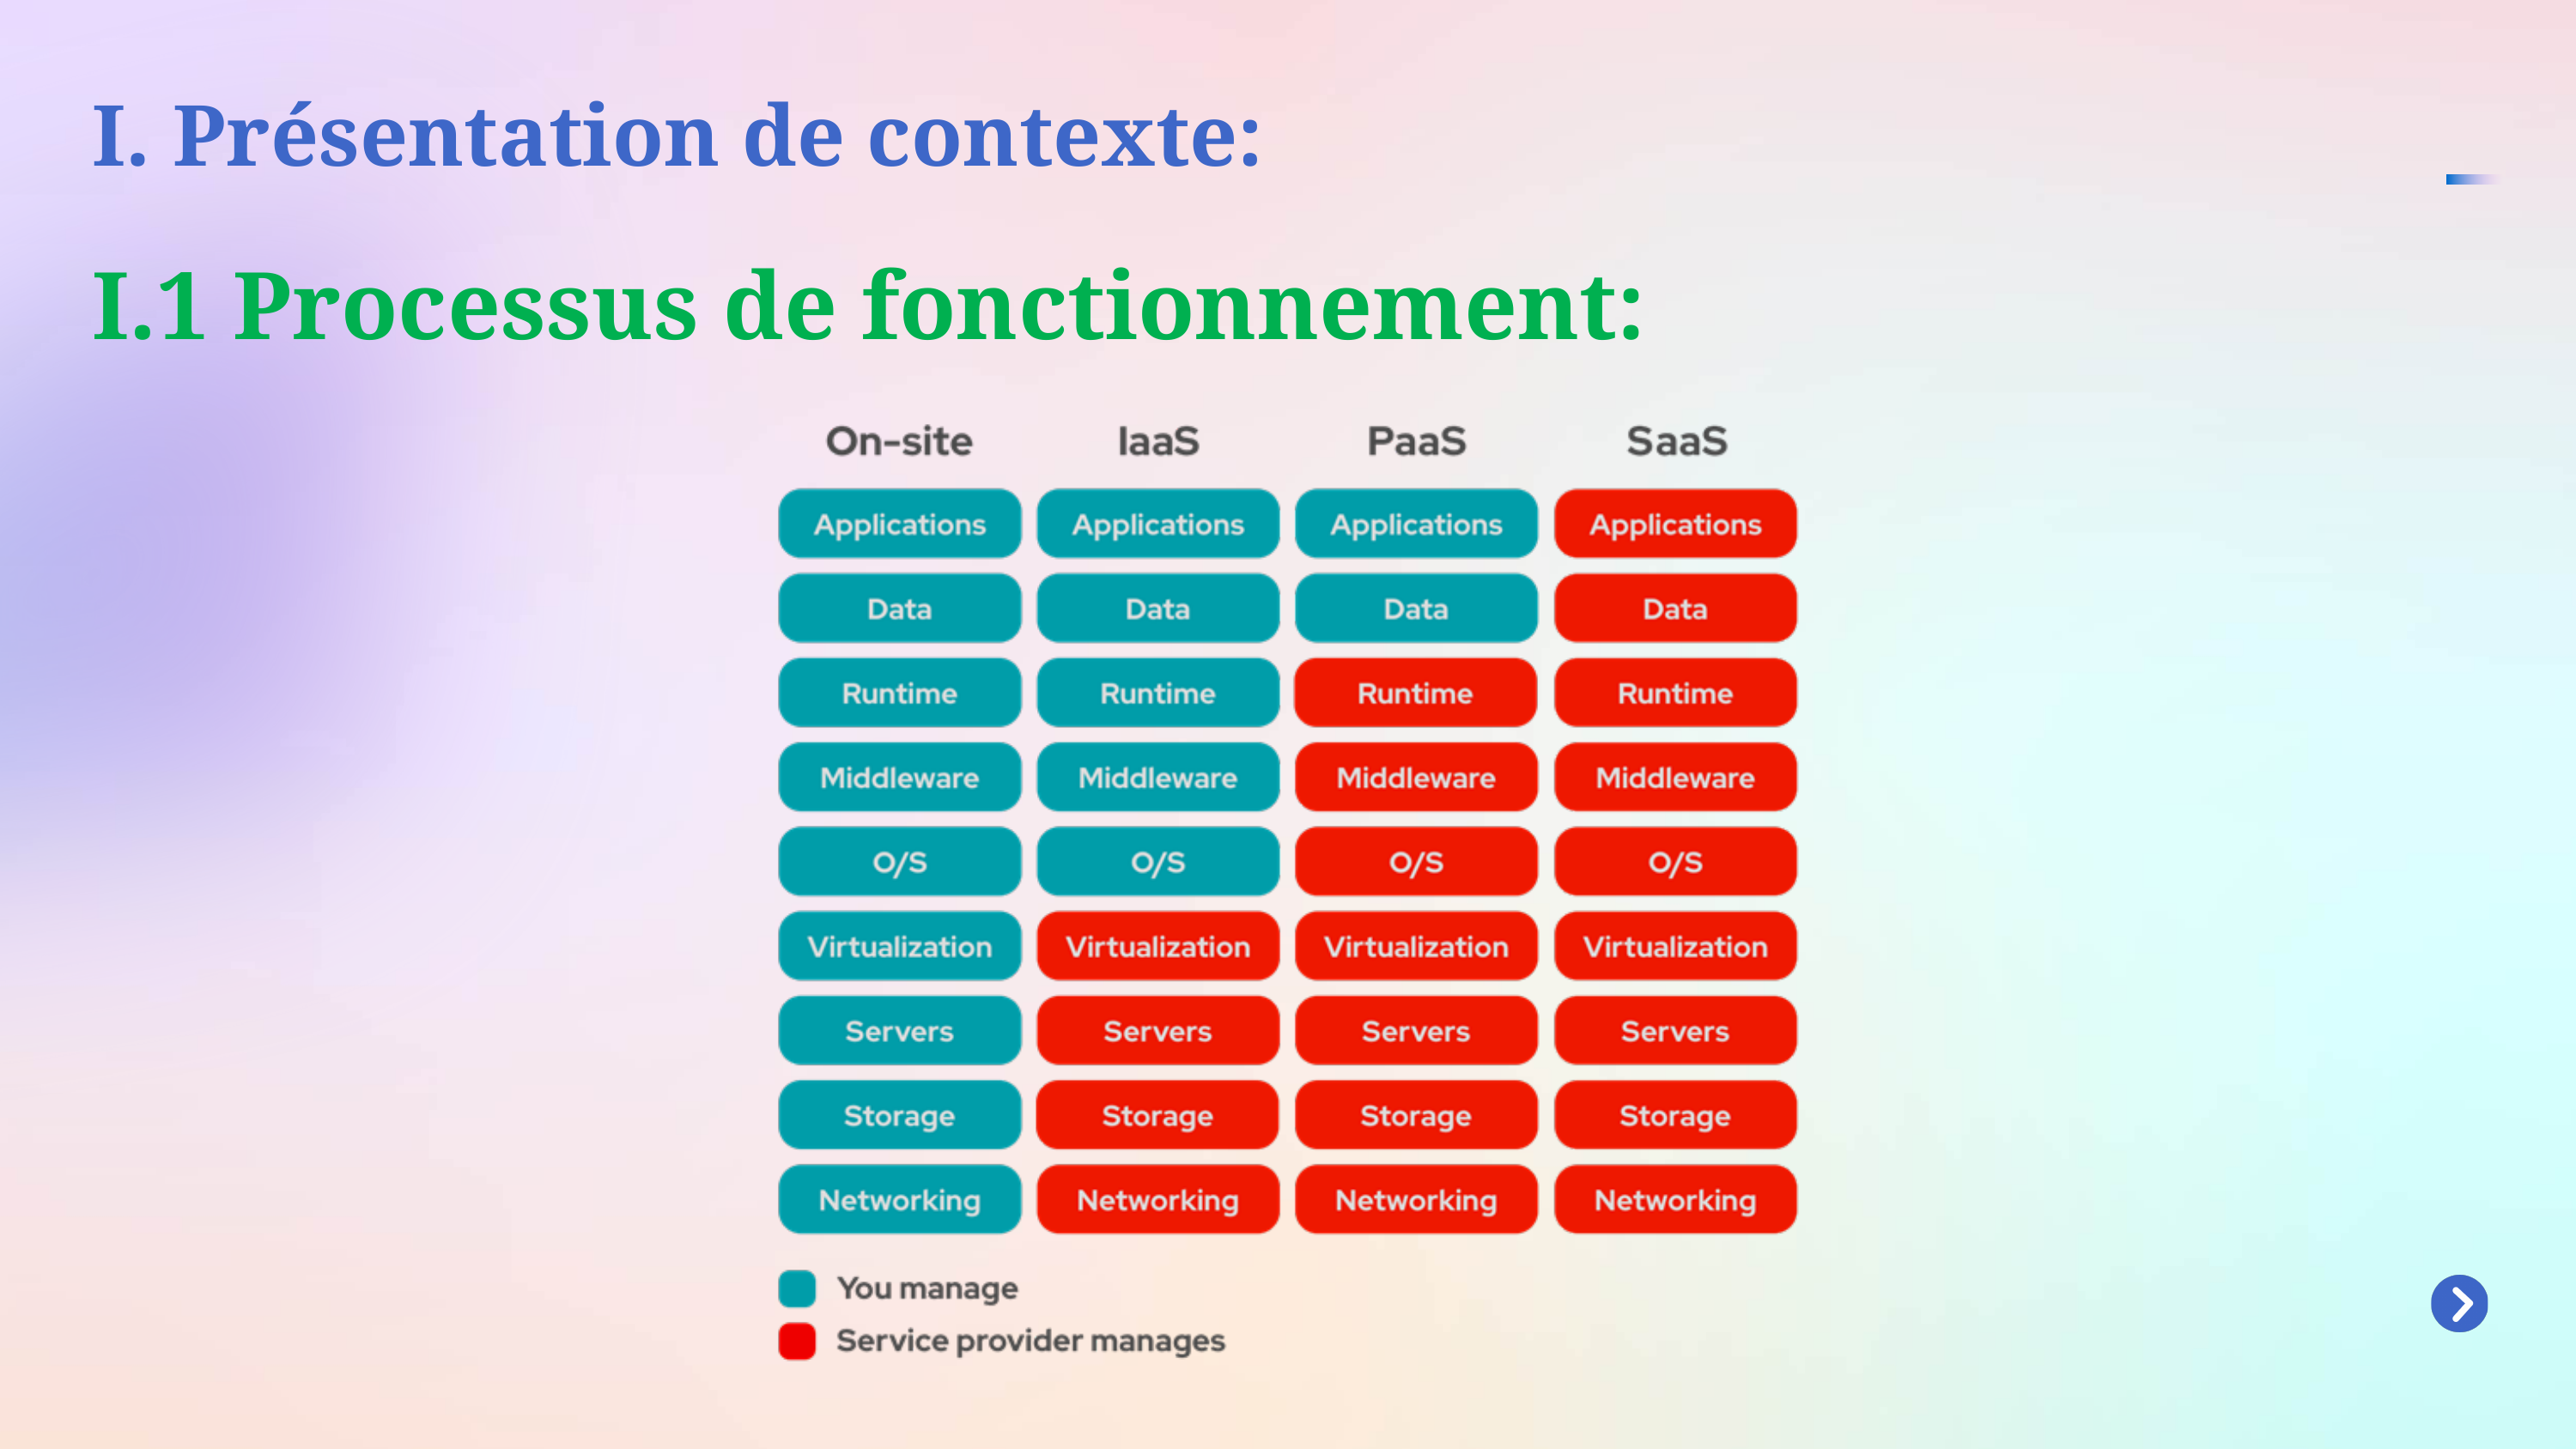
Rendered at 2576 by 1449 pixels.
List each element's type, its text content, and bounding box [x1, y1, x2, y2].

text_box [2445, 174, 2503, 185]
text_box [0, 0, 2576, 1449]
text_box [0, 0, 674, 1124]
text_box I. Présentation de contexte: [92, 108, 1709, 258]
text_box I.1 Processus de fonctionnement: [92, 275, 1832, 446]
text_box [493, 385, 2082, 1400]
text_box [2431, 1275, 2488, 1332]
